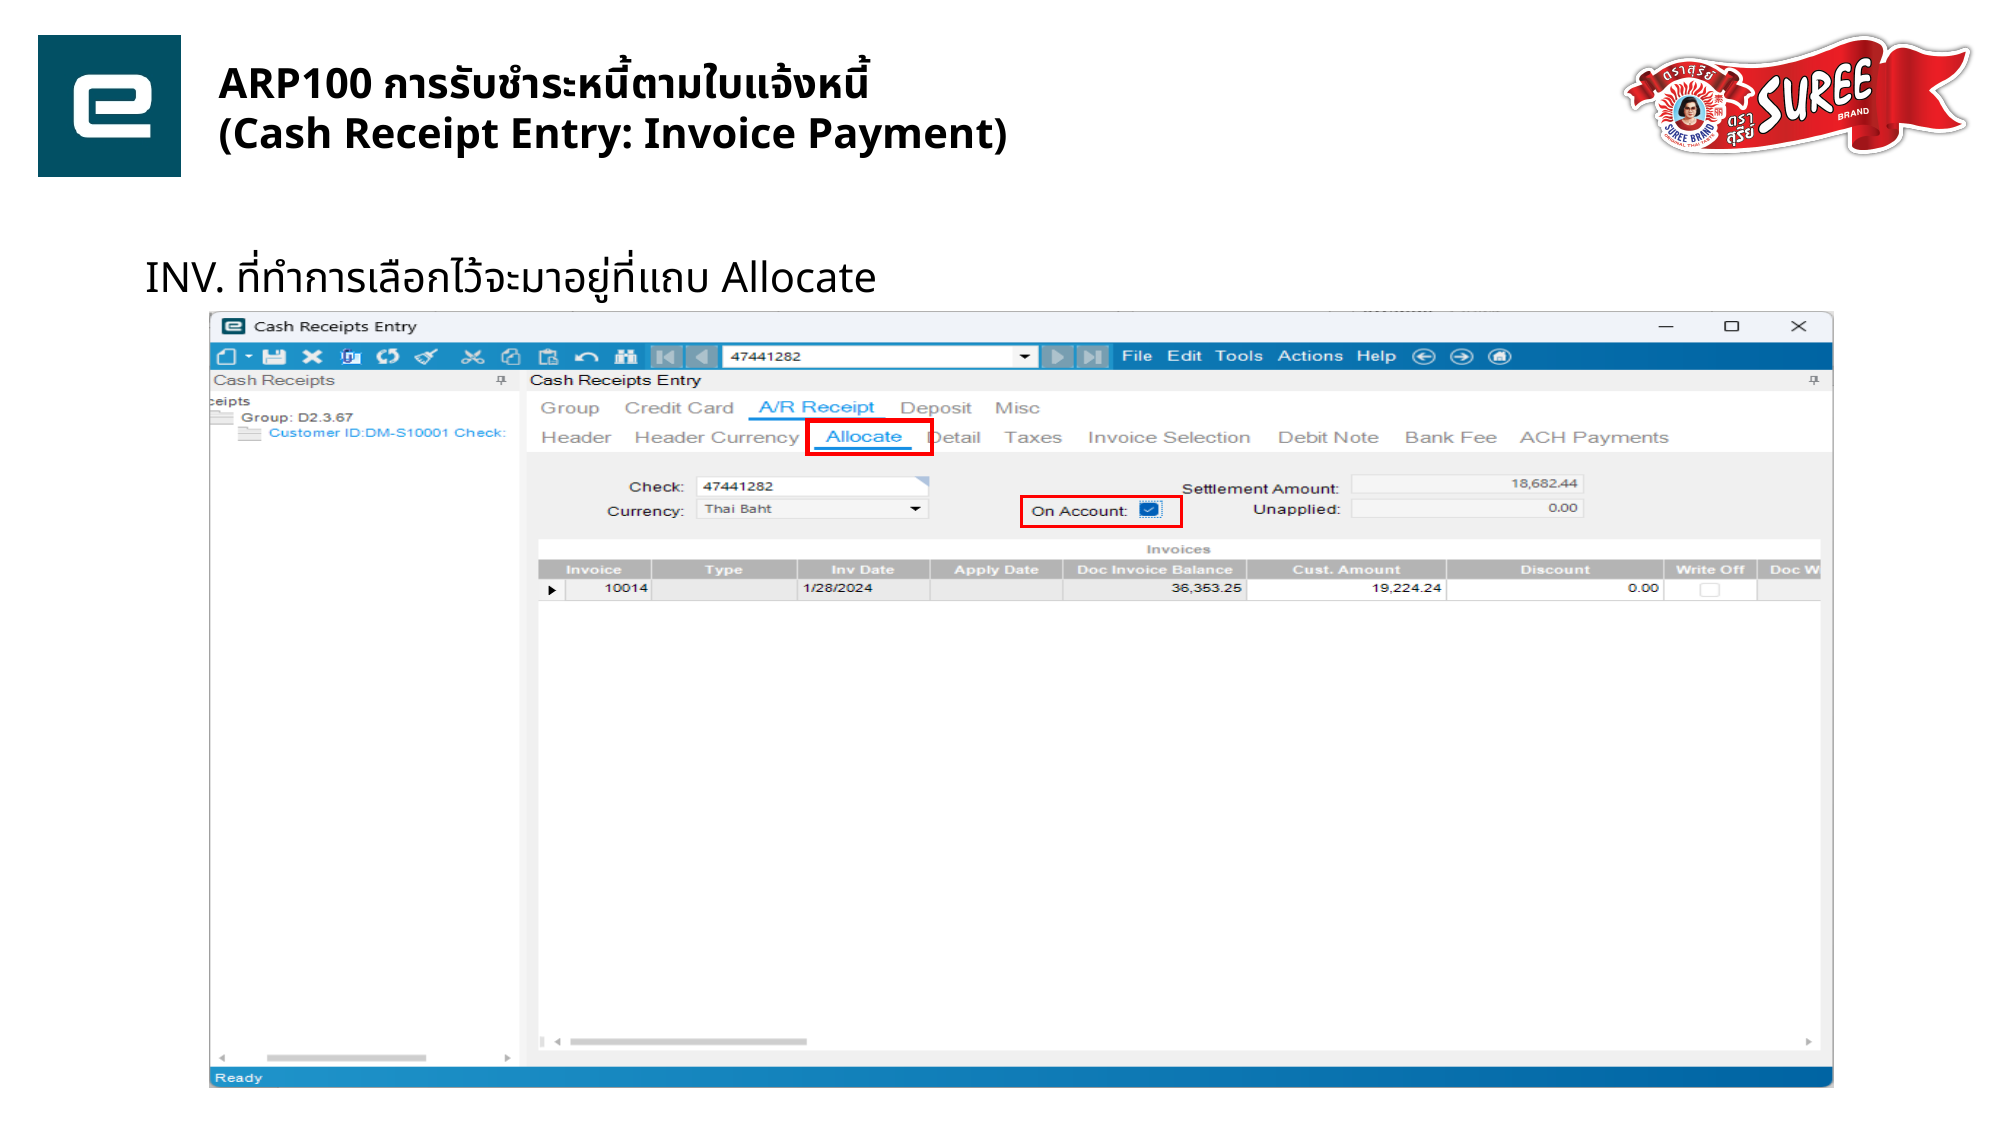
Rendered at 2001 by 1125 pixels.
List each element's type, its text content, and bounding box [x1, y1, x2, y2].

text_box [209, 311, 1834, 1088]
text_box ARP100 การรับชำระหนี้ตามใบแจ้งหนี้ (Cash Receipt Entry: Invoice Payment) [0, 0, 2000, 215]
text_box INV. ที่ทำการเลือกไว้จะมาอยู่ที่แถบ Allocate [130, 243, 1834, 309]
